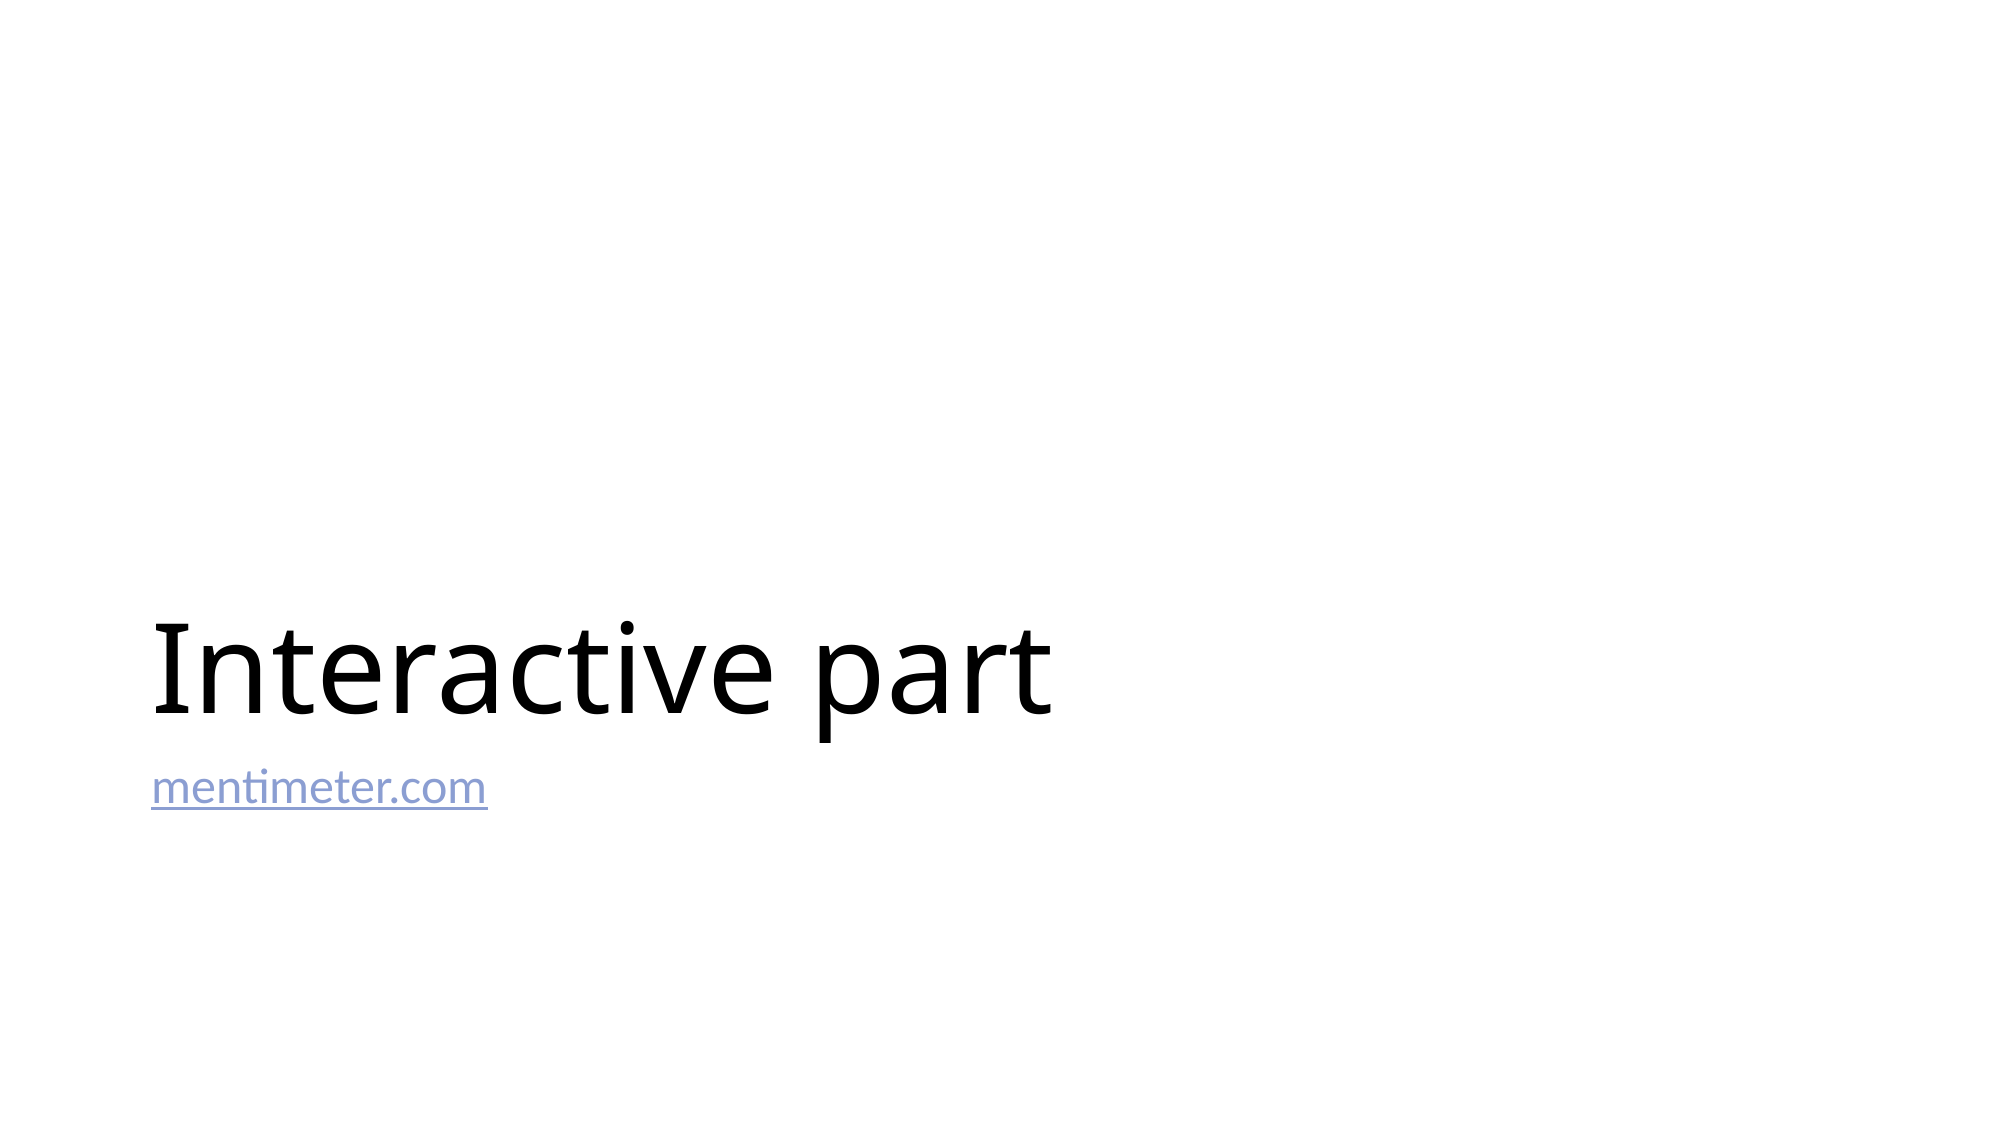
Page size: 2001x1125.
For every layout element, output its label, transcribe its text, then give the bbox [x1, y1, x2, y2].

title Interactive part [136, 280, 1862, 749]
list mentimeter.com [136, 752, 1862, 999]
